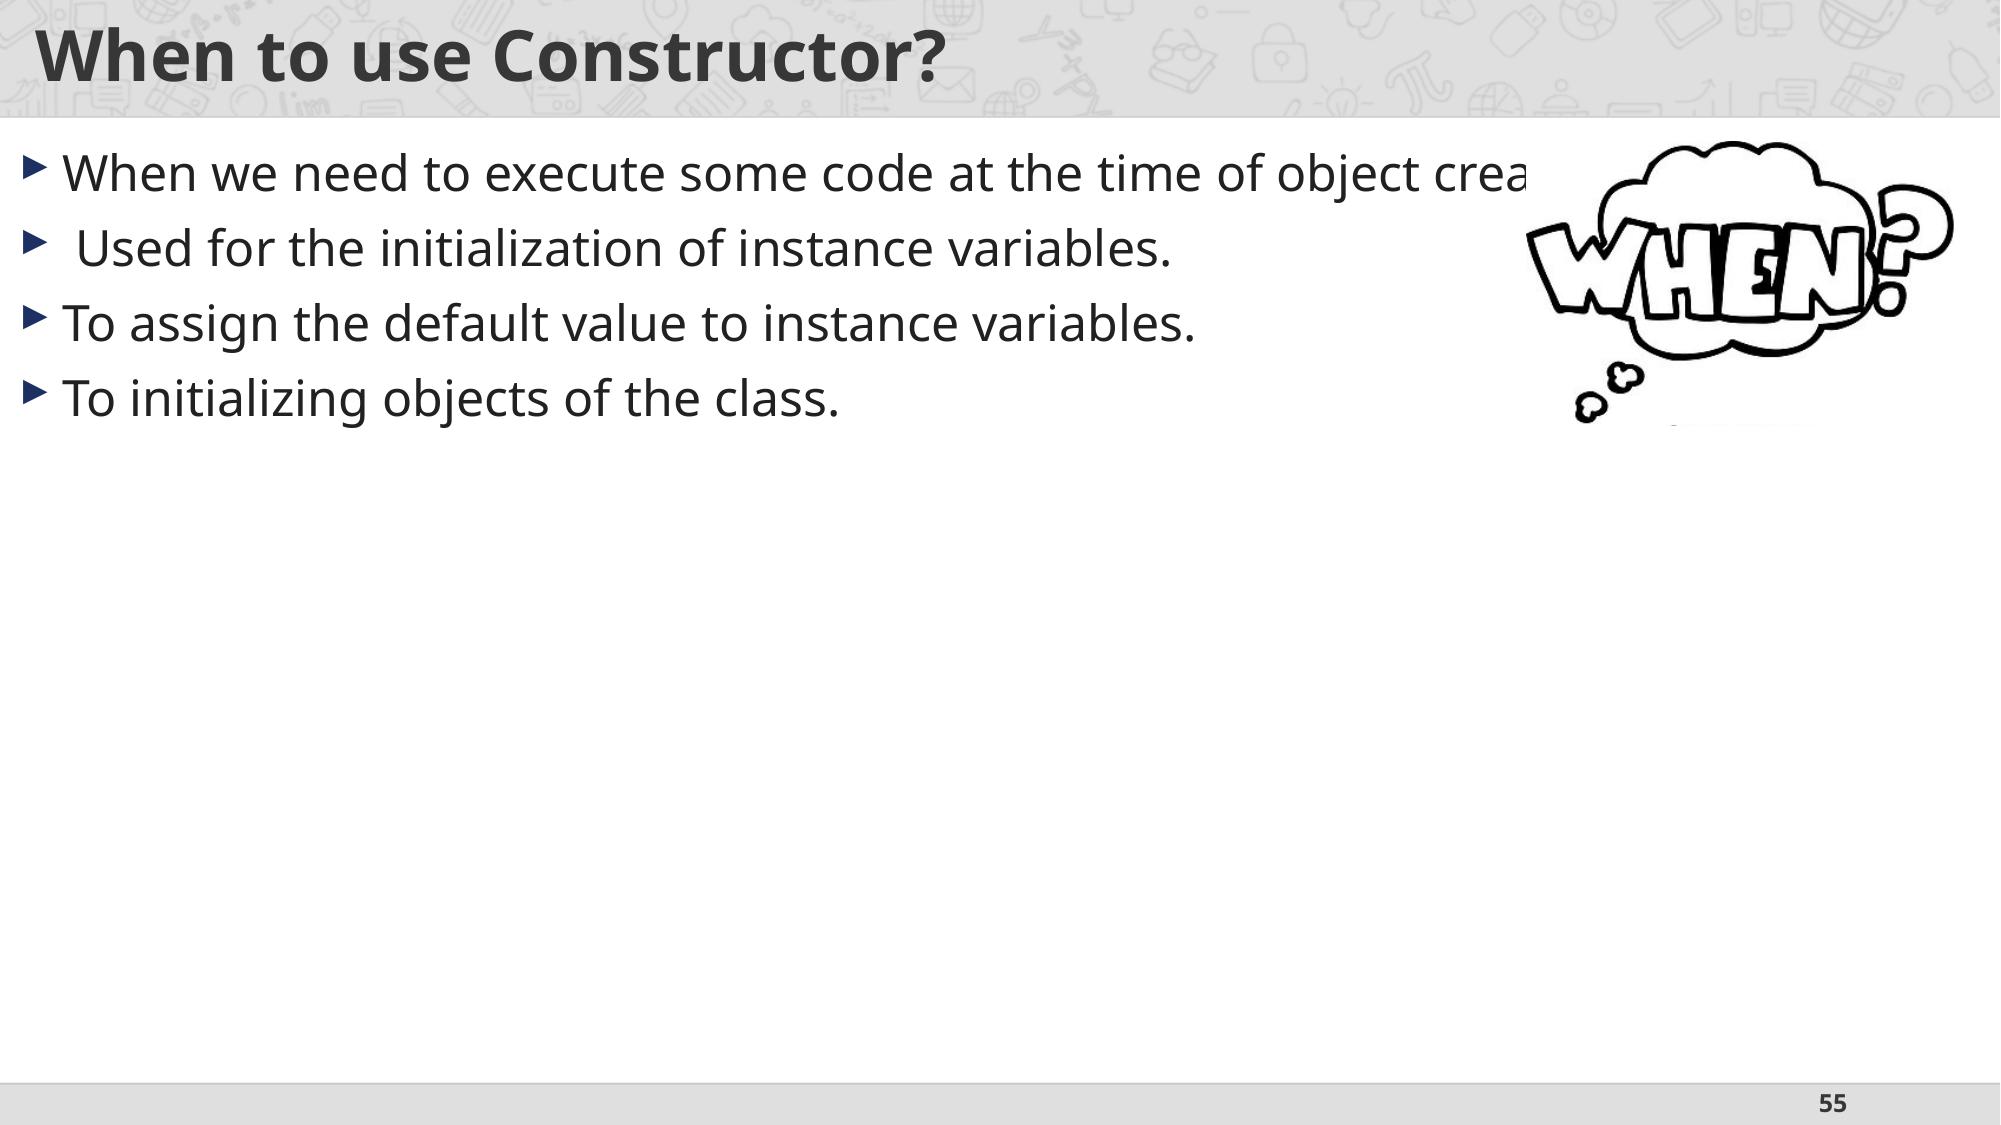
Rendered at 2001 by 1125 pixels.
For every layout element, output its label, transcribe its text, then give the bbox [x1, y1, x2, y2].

list When we need to execute some code at the time of object creation. Used for the initialization of instance variables. To assign the default value to instance variables. To initializing objects of the class. [3, 141, 1961, 1059]
picture [1525, 141, 1954, 426]
title When to use Constructor? [0, 0, 2000, 117]
